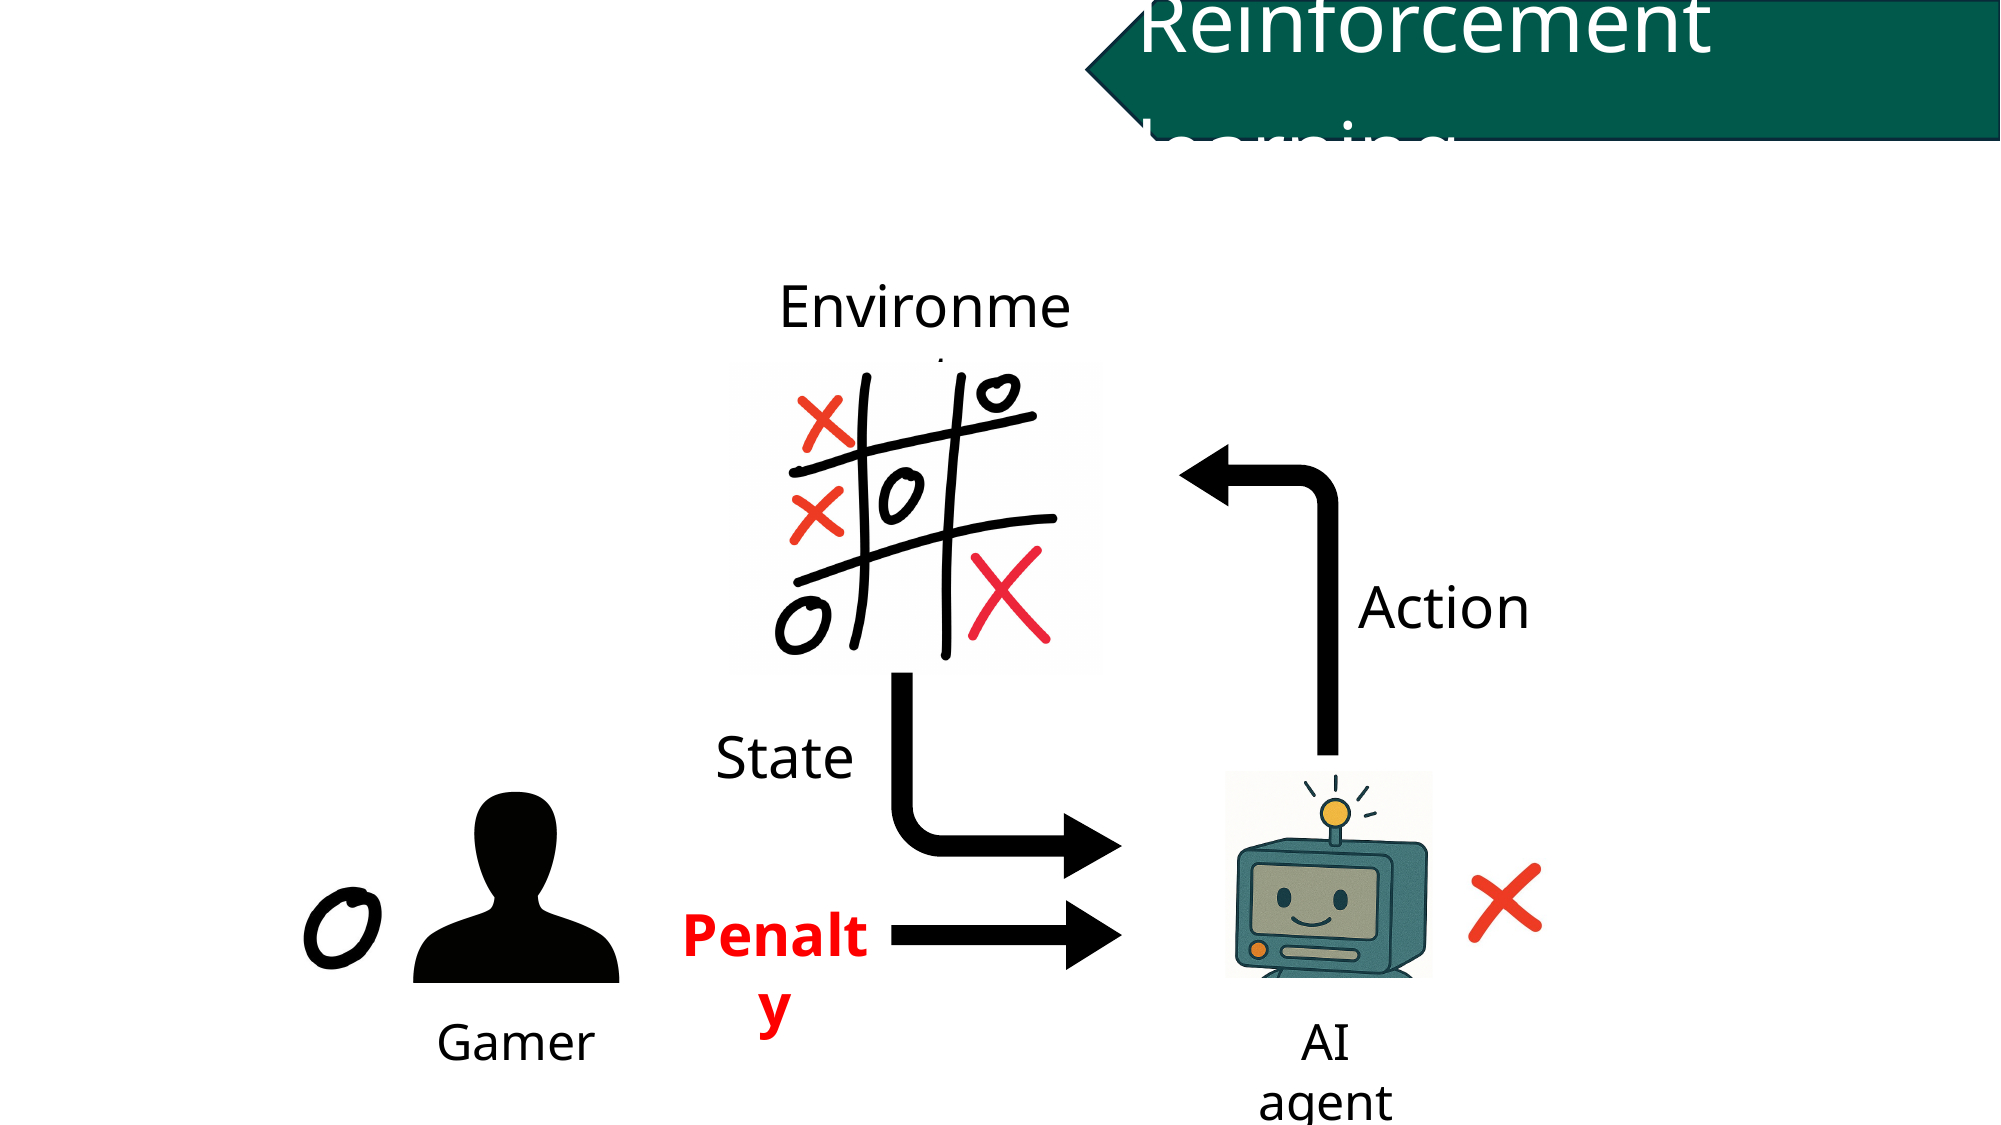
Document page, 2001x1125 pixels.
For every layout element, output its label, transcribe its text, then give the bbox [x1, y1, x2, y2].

text_box Environment [748, 262, 1103, 362]
text_box Gamer [409, 1016, 623, 1078]
text_box Reinforcement learning [1084, 0, 2000, 141]
text_box Action [1340, 562, 1552, 648]
text_box [1175, 441, 1340, 758]
picture [1458, 858, 1553, 949]
text_box Penalty [659, 890, 892, 1046]
picture [1224, 770, 1434, 979]
text_box AI agent [1219, 1002, 1433, 1125]
picture [296, 759, 645, 1016]
text_box [889, 675, 1126, 882]
picture [728, 362, 1103, 675]
text_box [889, 897, 1125, 973]
text_box State [678, 712, 889, 798]
